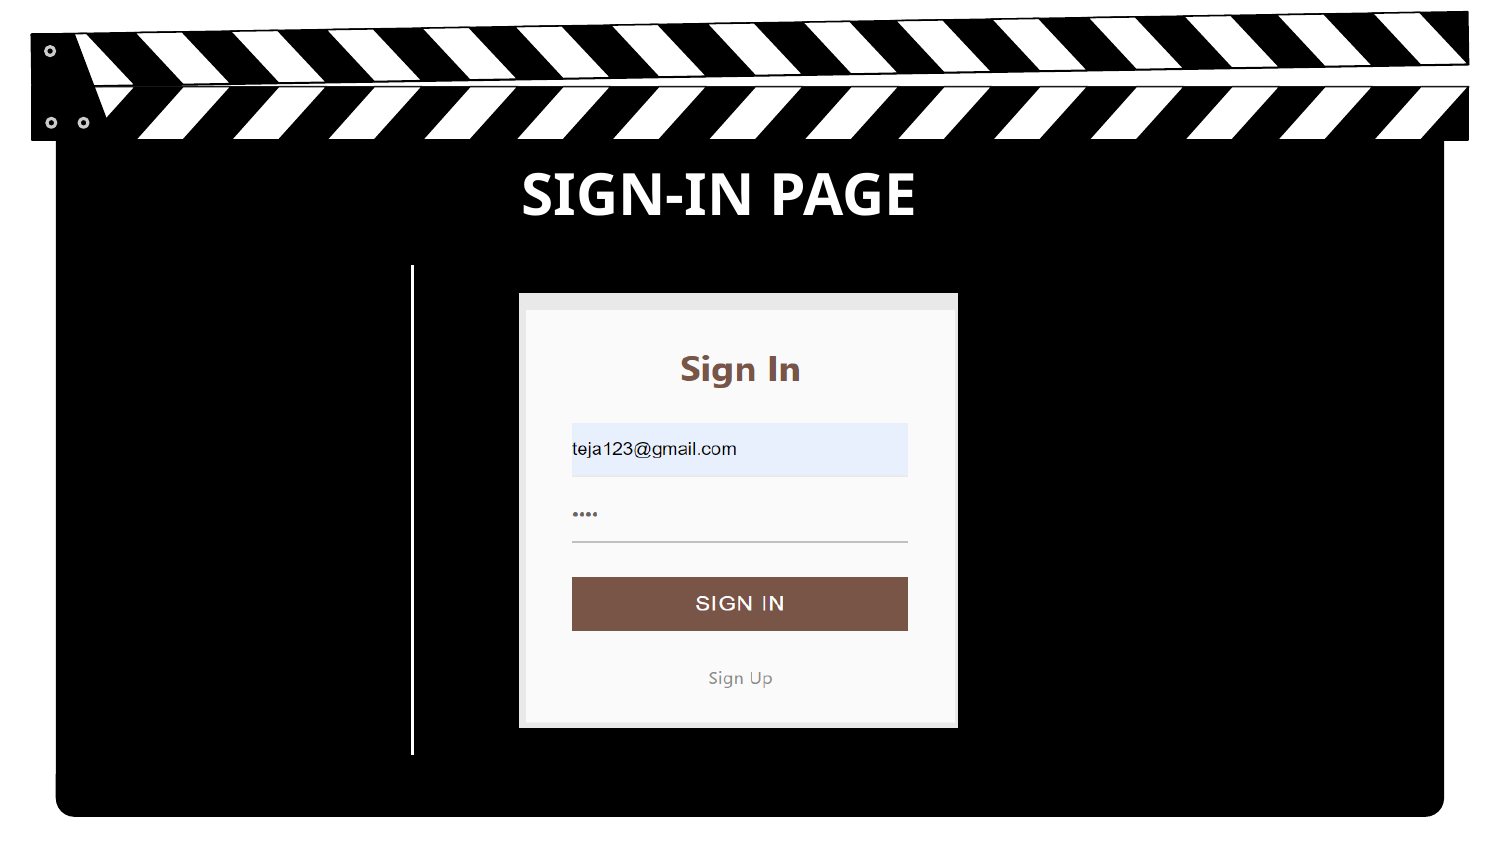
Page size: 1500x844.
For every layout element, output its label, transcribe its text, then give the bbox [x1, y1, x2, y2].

picture [519, 293, 958, 728]
title SIGN-IN PAGE [87, 141, 1352, 236]
